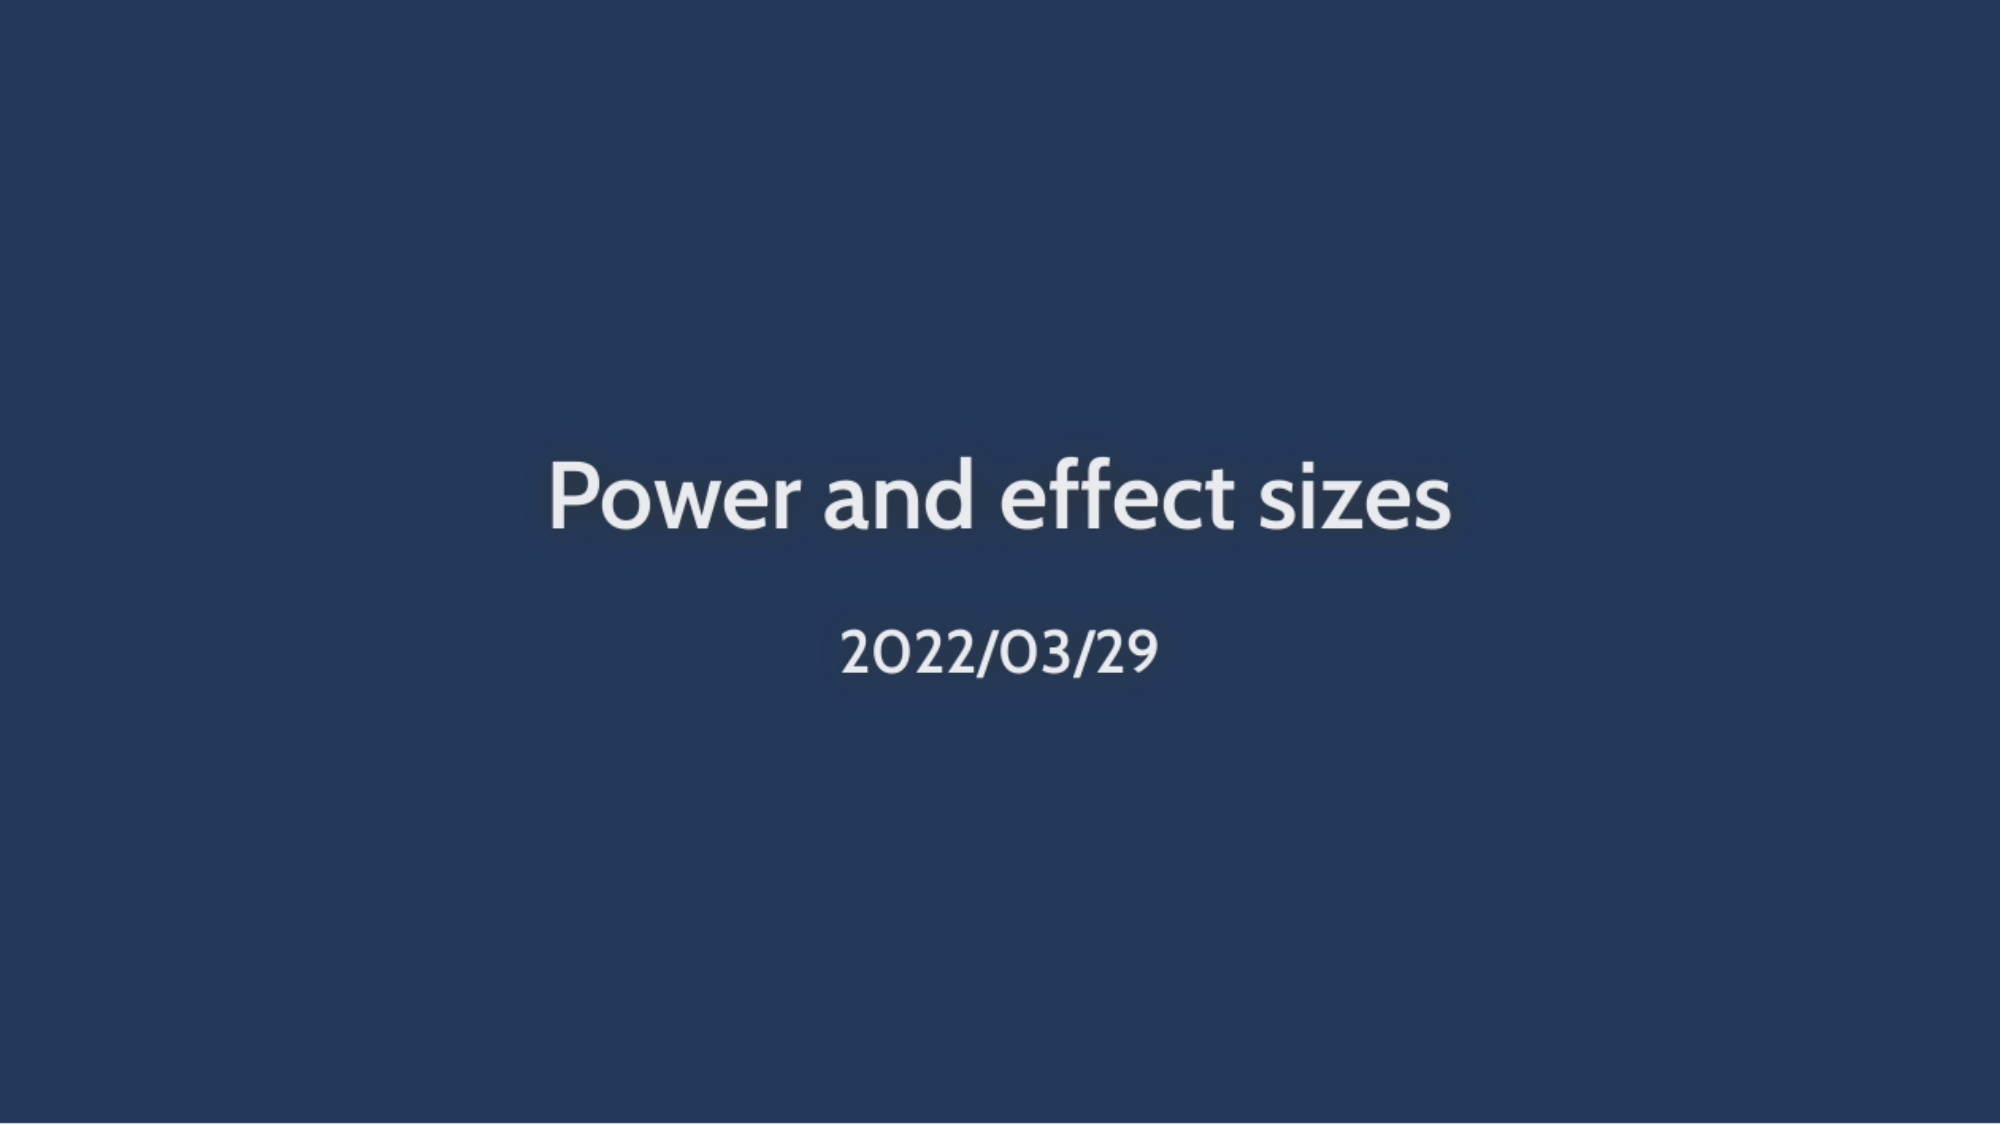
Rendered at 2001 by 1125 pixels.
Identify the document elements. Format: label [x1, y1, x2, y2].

list [0, 0, 2000, 1125]
